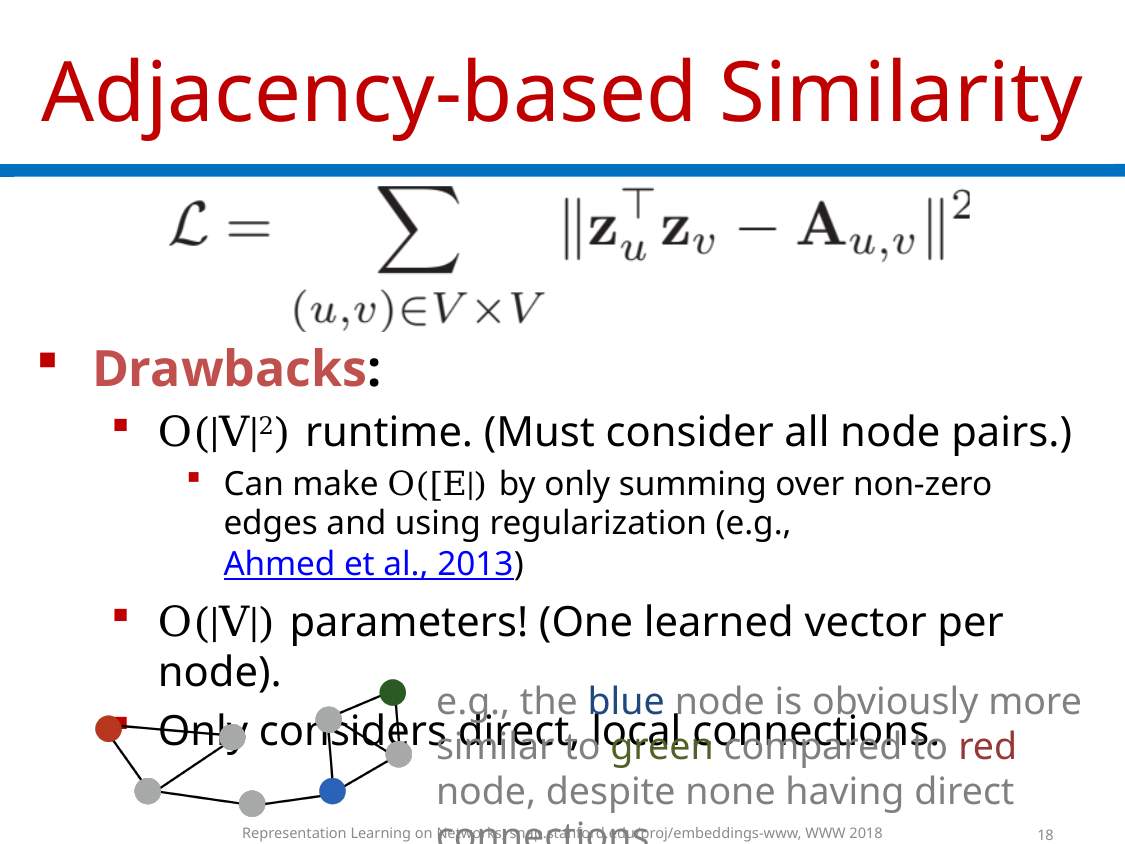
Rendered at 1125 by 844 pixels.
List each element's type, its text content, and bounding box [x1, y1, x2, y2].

picture [167, 185, 970, 332]
picture [95, 679, 412, 817]
text_box e.g., the blue node is obviously more similar to green compared to red node, despite none having direct connections. [424, 665, 1125, 844]
footer Representation Learning on Networks, snap.stanford.edu/proj/embeddings-www, WWW 2018 [193, 824, 424, 844]
list Drawbacks: O(|V|2) runtime. (Must consider all node pairs.) Can make O([E|) by only summing over non-zero edges and using regularization (e.g., Ahmed et al., 2013) O(|V|) parameters! (One learned vector per node). Only considers direct, local connections. [20, 269, 1096, 657]
title Adjacency-based Similarity [0, 17, 1125, 158]
